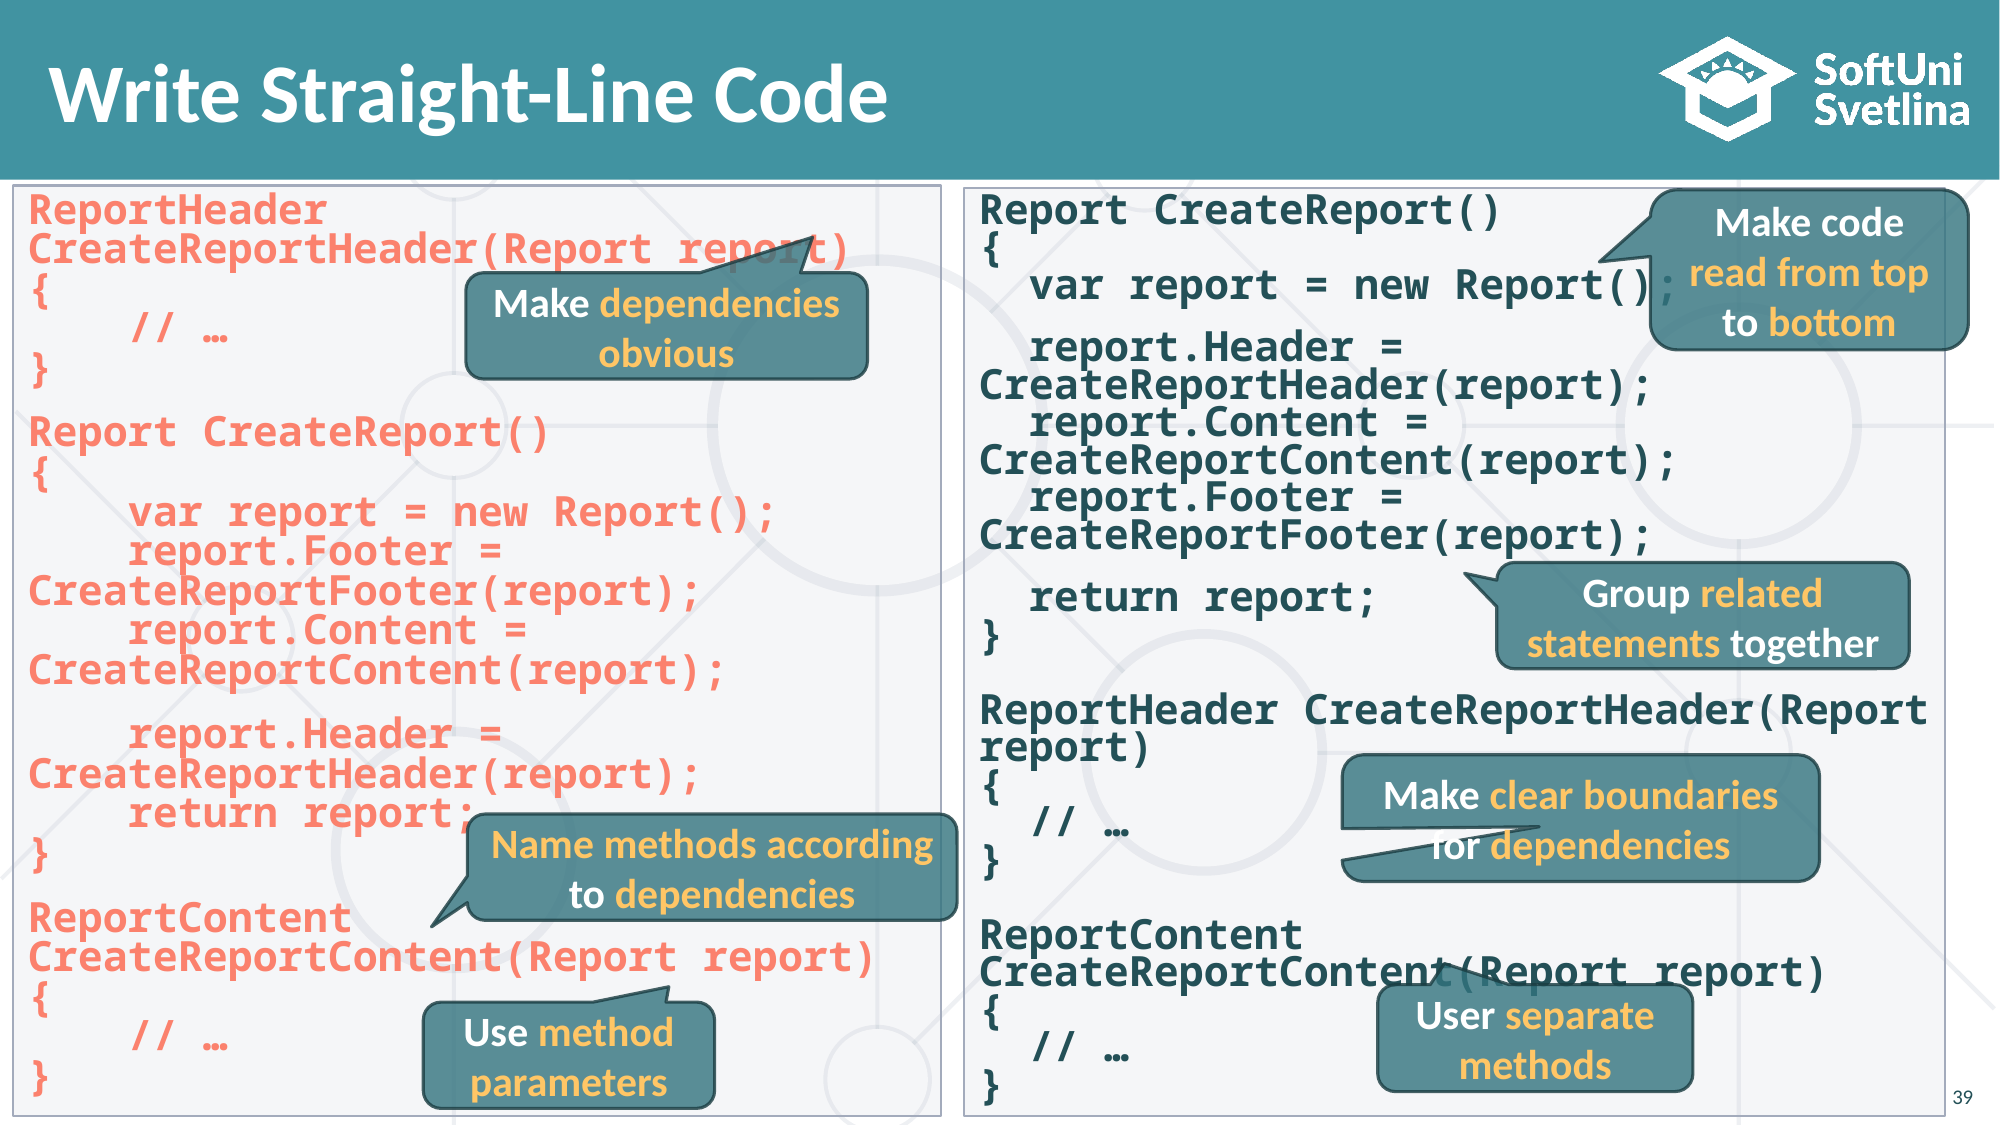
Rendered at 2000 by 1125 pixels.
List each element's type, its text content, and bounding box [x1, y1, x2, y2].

text_box Group related statements together [1462, 560, 1912, 671]
text_box Make clear boundaries for dependencies [1340, 752, 1822, 884]
text_box User separate methods [1375, 961, 1696, 1094]
text_box Use method parameters [421, 984, 717, 1111]
slide_number 39 [1945, 1067, 1989, 1117]
text_box Report CreateReport() { var report = new Report(); report.Header = CreateReportHeader(report); report.Content = CreateReportContent(report); report.Footer = CreateReportFooter(report); return report; } ReportHeader CreateReportHeader(Report report) { // … } ReportContent CreateReportContent(Report report) { // … } [964, 187, 1945, 1117]
text_box Make code read from top to bottom [1597, 187, 1971, 352]
text_box Name methods according to dependencies [429, 811, 960, 929]
picture [1653, 32, 1971, 146]
text_box ReportHeader CreateReportHeader(Report report) { // … } Report CreateReport() { var report = new Report(); report.Footer = CreateReportFooter(report); report.Content = CreateReportContent(report); report.Header = CreateReportHeader(report); return report; } ReportContent CreateReportContent(Report report) { // … } [13, 185, 941, 1117]
title Write Straight-Line Code [31, 16, 1638, 162]
text_box Make dependencies obvious [463, 235, 870, 382]
